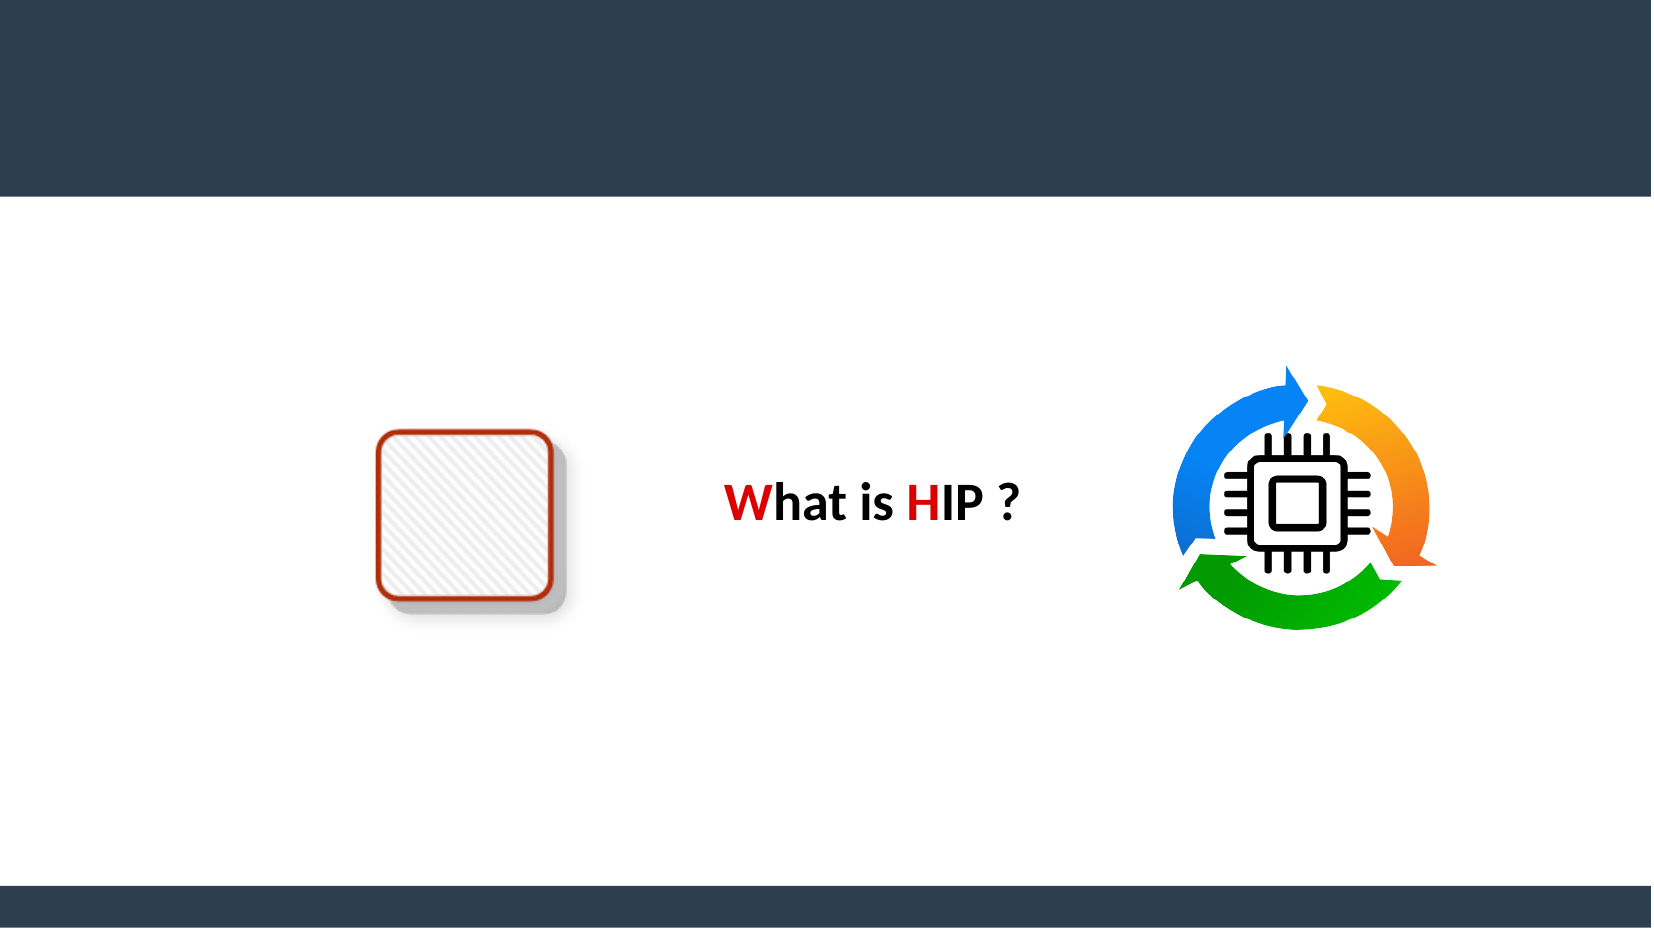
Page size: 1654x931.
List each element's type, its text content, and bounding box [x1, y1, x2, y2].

picture [1158, 359, 1440, 637]
picture [354, 407, 587, 638]
text_box What is HIP ? [354, 460, 1416, 694]
